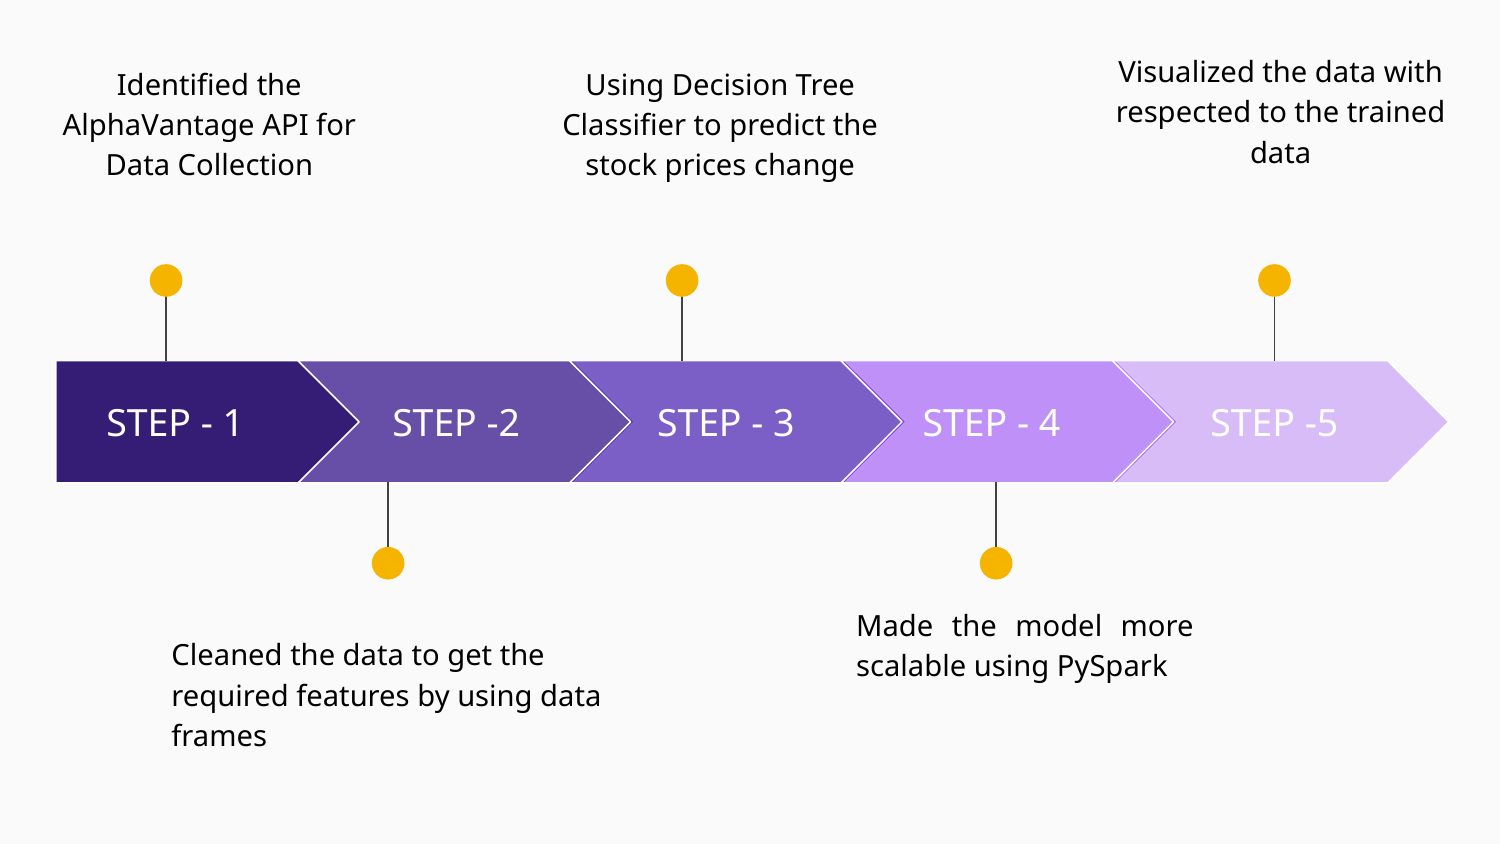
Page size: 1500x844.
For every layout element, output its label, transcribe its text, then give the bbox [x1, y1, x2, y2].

list Using Decision Tree Classifier to predict the stock prices change [536, 45, 905, 278]
list STEP -2 [348, 383, 565, 461]
list Cleaned the data to get the required features by using data frames [156, 616, 619, 766]
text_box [371, 481, 405, 580]
text_box [297, 360, 618, 484]
list STEP - 4 [888, 383, 1105, 461]
list STEP -5 [1166, 383, 1383, 461]
list Identified the AlphaVantage API for Data Collection [19, 45, 399, 253]
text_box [1257, 263, 1292, 362]
text_box [840, 360, 1166, 484]
text_box [55, 360, 348, 484]
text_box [665, 263, 699, 362]
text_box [979, 481, 1013, 580]
text_box [1112, 360, 1449, 484]
list STEP - 1 [55, 383, 295, 461]
text_box [569, 360, 888, 484]
list STEP - 3 [618, 383, 834, 461]
list Made the model more scalable using PySpark [841, 586, 1209, 766]
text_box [149, 263, 183, 362]
list Visualized the data with respected to the trained data [1096, 33, 1465, 265]
